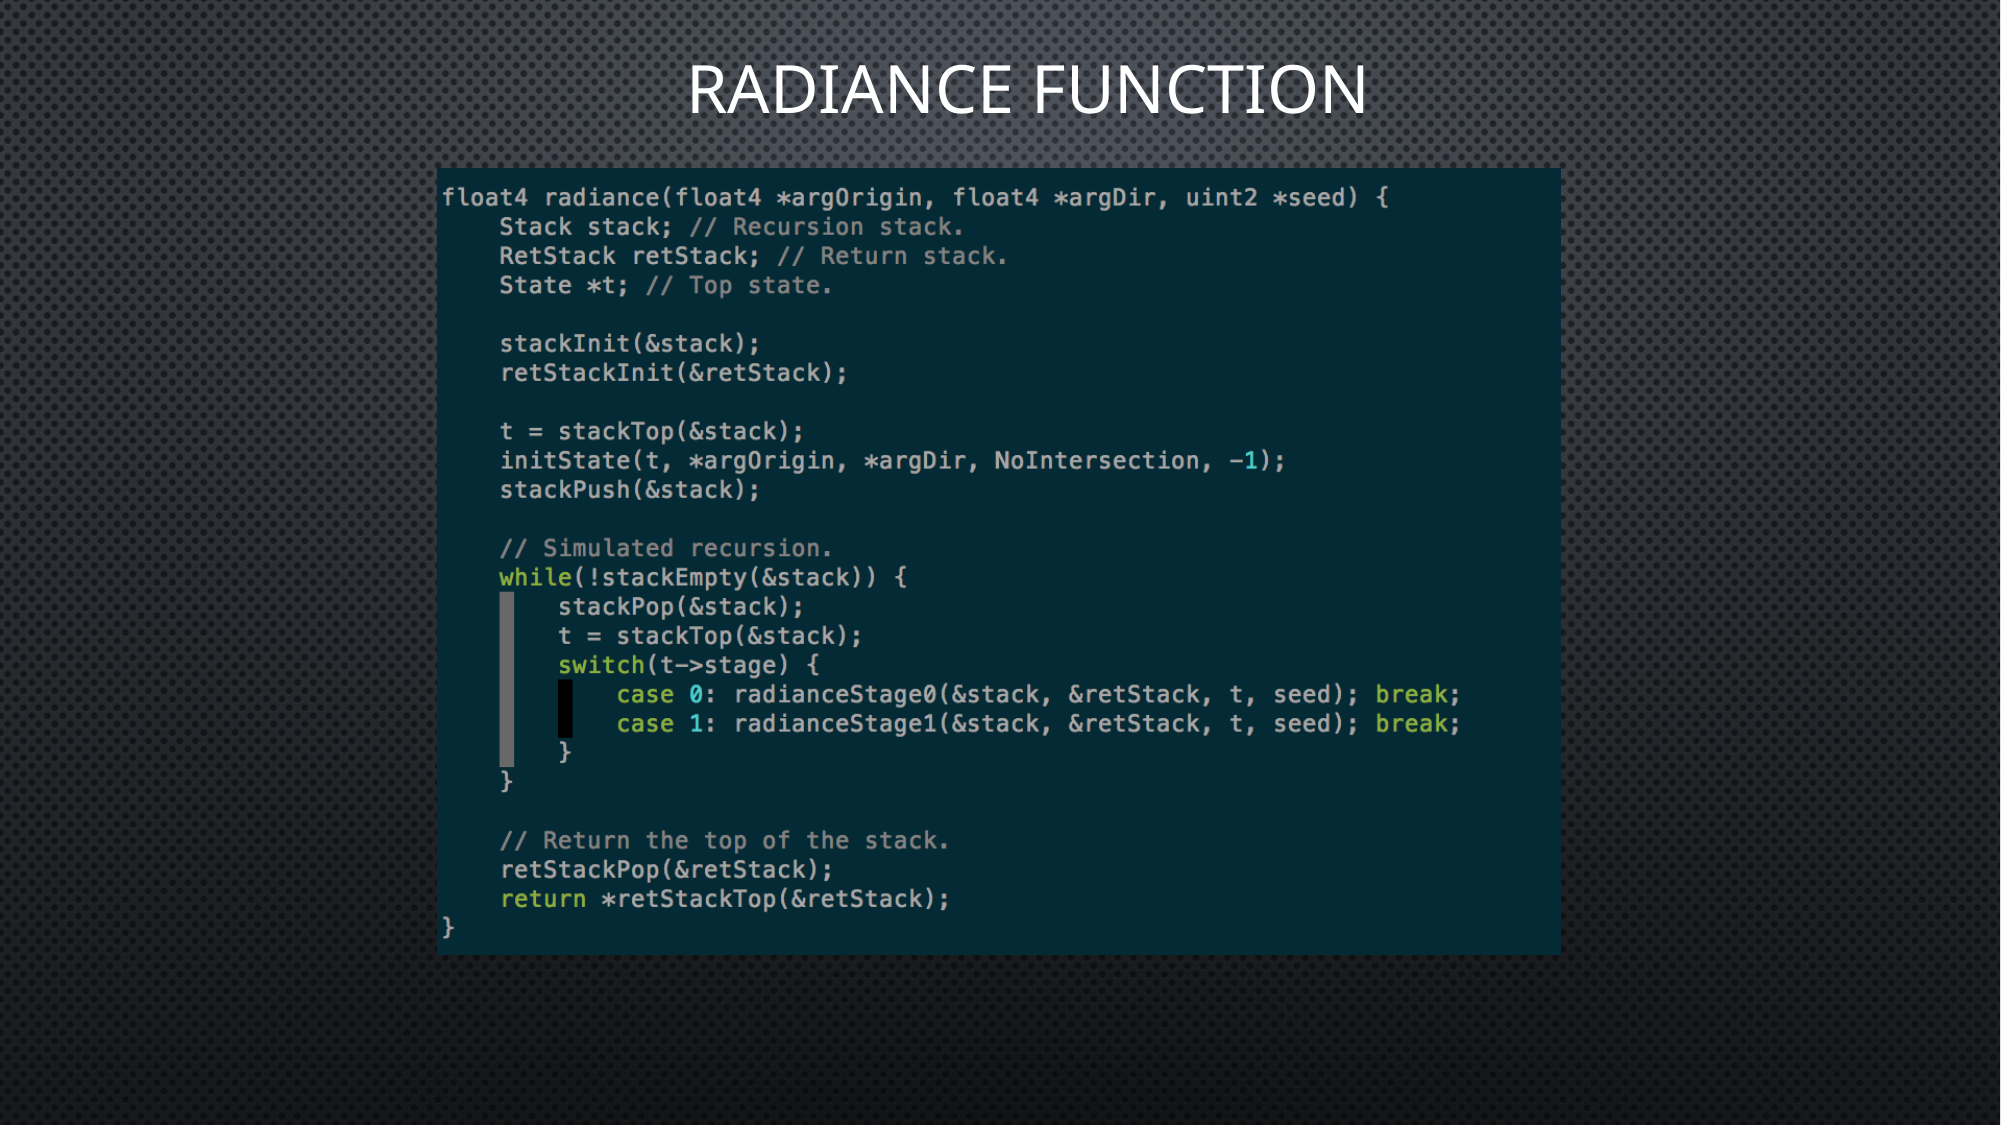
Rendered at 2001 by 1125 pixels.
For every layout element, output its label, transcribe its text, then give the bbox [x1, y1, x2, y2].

picture [664, 186, 670, 207]
picture [635, 478, 641, 499]
picture [1070, 192, 1081, 206]
picture [705, 280, 717, 294]
picture [516, 539, 526, 558]
picture [619, 596, 629, 614]
picture [737, 625, 743, 646]
picture [970, 464, 976, 472]
picture [720, 598, 731, 614]
picture [1289, 689, 1301, 703]
picture [1452, 698, 1457, 706]
picture [896, 251, 906, 264]
picture [501, 247, 514, 264]
picture [1204, 698, 1209, 706]
picture [969, 689, 979, 703]
picture [676, 482, 687, 497]
picture [559, 192, 570, 206]
picture [561, 333, 571, 351]
picture [837, 835, 848, 849]
picture [1012, 719, 1022, 732]
picture [720, 569, 731, 585]
picture [690, 597, 703, 615]
picture [795, 610, 800, 618]
picture [1318, 192, 1330, 206]
picture [996, 451, 1009, 468]
picture [692, 187, 702, 205]
picture [763, 568, 776, 586]
picture [647, 631, 658, 644]
picture [1187, 455, 1198, 468]
picture [1276, 719, 1285, 732]
picture [1231, 715, 1241, 731]
picture [632, 628, 643, 643]
picture [721, 280, 732, 298]
picture [764, 365, 774, 380]
picture [690, 454, 702, 468]
picture [646, 481, 660, 498]
picture [618, 719, 628, 732]
picture [633, 222, 643, 235]
picture [983, 192, 994, 206]
picture [618, 335, 628, 351]
picture [603, 277, 614, 293]
picture [793, 247, 803, 266]
picture [1421, 719, 1431, 732]
picture [881, 832, 891, 848]
picture [1028, 713, 1038, 731]
picture [662, 631, 672, 644]
picture [953, 714, 966, 732]
picture [825, 873, 830, 881]
picture [574, 894, 585, 906]
picture [545, 247, 556, 265]
picture [808, 280, 819, 294]
picture [589, 602, 599, 615]
picture [1377, 684, 1388, 703]
picture [677, 187, 687, 205]
picture [896, 894, 906, 908]
picture [868, 566, 874, 587]
picture [574, 832, 585, 848]
picture [1231, 686, 1241, 702]
picture [705, 543, 717, 557]
picture [663, 567, 673, 585]
picture [503, 368, 513, 380]
picture [765, 631, 774, 644]
picture [1335, 683, 1342, 704]
picture [690, 276, 703, 293]
picture [764, 835, 775, 849]
picture [618, 480, 628, 497]
picture [691, 714, 702, 731]
picture [1099, 689, 1111, 703]
picture [793, 368, 804, 381]
picture [750, 602, 760, 615]
picture [676, 891, 687, 906]
picture [706, 660, 716, 674]
picture [808, 631, 818, 644]
picture [735, 543, 745, 557]
picture [530, 485, 541, 498]
picture [809, 363, 819, 380]
picture [1187, 192, 1198, 206]
picture [881, 719, 891, 732]
picture [618, 192, 628, 205]
picture [561, 538, 571, 556]
picture [530, 862, 541, 877]
picture [502, 456, 513, 468]
picture [721, 333, 732, 351]
picture [969, 187, 980, 205]
picture [777, 191, 790, 205]
picture [472, 192, 483, 206]
picture [721, 889, 732, 906]
picture [589, 485, 599, 498]
picture [618, 660, 628, 674]
picture [997, 192, 1008, 206]
picture [749, 188, 761, 205]
picture [765, 543, 774, 557]
picture [1143, 715, 1154, 731]
picture [575, 334, 585, 351]
picture [793, 631, 804, 644]
picture [501, 189, 512, 205]
picture [925, 714, 936, 731]
picture [705, 832, 716, 848]
picture [909, 455, 920, 473]
picture [851, 714, 863, 732]
picture [911, 889, 921, 906]
picture [822, 247, 835, 264]
picture [650, 654, 655, 675]
picture [1145, 192, 1155, 205]
picture [851, 685, 863, 703]
picture [720, 835, 732, 849]
picture [865, 454, 878, 468]
picture [735, 602, 745, 615]
picture [618, 835, 628, 848]
picture [1114, 686, 1125, 702]
picture [635, 332, 641, 353]
picture [662, 538, 672, 557]
picture [793, 569, 804, 585]
picture [969, 251, 979, 265]
picture [1158, 719, 1168, 732]
picture [604, 246, 615, 264]
picture [1056, 452, 1066, 468]
picture [516, 831, 526, 850]
picture [662, 657, 672, 673]
picture [648, 216, 659, 234]
picture [662, 426, 673, 444]
picture [794, 859, 805, 877]
picture [751, 543, 761, 556]
picture [927, 888, 933, 909]
picture [1087, 719, 1096, 731]
picture [663, 339, 672, 352]
picture [589, 368, 599, 381]
picture [545, 277, 555, 293]
picture [1248, 698, 1253, 706]
picture [635, 251, 644, 264]
picture [854, 566, 860, 587]
picture [750, 280, 760, 294]
picture [618, 364, 628, 380]
picture [763, 660, 775, 674]
picture [1043, 727, 1049, 735]
picture [647, 251, 659, 265]
picture [1436, 684, 1447, 702]
picture [620, 894, 629, 906]
picture [690, 660, 702, 672]
picture [561, 660, 570, 674]
picture [619, 421, 629, 439]
picture [749, 364, 761, 381]
picture [737, 689, 746, 702]
picture [562, 894, 571, 906]
picture [1289, 719, 1301, 732]
picture [1070, 455, 1082, 469]
picture [735, 189, 745, 205]
picture [530, 222, 541, 235]
picture [839, 464, 844, 472]
picture [720, 657, 731, 673]
picture [822, 192, 833, 210]
picture [1333, 187, 1344, 206]
picture [691, 894, 701, 908]
picture [559, 280, 571, 294]
picture [823, 455, 833, 468]
picture [749, 894, 761, 908]
picture [1188, 713, 1199, 731]
picture [823, 626, 834, 643]
picture [1303, 719, 1315, 732]
picture [559, 572, 571, 586]
picture [808, 654, 818, 676]
picture [632, 894, 644, 908]
picture [809, 456, 819, 468]
picture [545, 894, 555, 908]
picture [942, 683, 947, 704]
picture [1350, 698, 1355, 706]
picture [1012, 189, 1022, 205]
picture [516, 894, 527, 908]
picture [866, 891, 876, 906]
picture [706, 602, 716, 615]
picture [1114, 715, 1125, 731]
picture [1143, 686, 1154, 702]
picture [749, 451, 761, 469]
picture [1246, 188, 1256, 205]
picture [705, 631, 717, 644]
picture [808, 689, 818, 702]
picture [823, 719, 833, 732]
picture [706, 485, 716, 498]
picture [559, 365, 570, 380]
picture [1101, 455, 1110, 469]
picture [705, 192, 717, 206]
picture [662, 719, 673, 732]
picture [679, 595, 685, 616]
picture [954, 251, 964, 265]
picture [1303, 689, 1315, 703]
picture [734, 455, 745, 473]
picture [530, 891, 541, 906]
picture [577, 566, 582, 587]
picture [895, 566, 906, 588]
picture [530, 365, 541, 380]
picture [764, 277, 774, 293]
picture [1377, 713, 1388, 732]
picture [909, 719, 921, 732]
picture [1028, 684, 1038, 702]
picture [647, 543, 659, 557]
picture [737, 478, 743, 499]
picture [632, 719, 643, 732]
picture [837, 222, 848, 235]
picture [736, 246, 747, 264]
picture [1173, 689, 1183, 703]
picture [748, 627, 762, 644]
picture [662, 890, 673, 908]
picture [516, 277, 526, 293]
picture [750, 426, 760, 440]
picture [1027, 451, 1037, 468]
picture [1452, 727, 1457, 735]
picture [749, 660, 760, 678]
picture [734, 890, 747, 906]
picture [530, 248, 541, 264]
picture [735, 572, 746, 590]
picture [809, 222, 818, 235]
picture [852, 222, 862, 234]
picture [808, 543, 818, 556]
picture [1087, 689, 1096, 702]
picture [838, 567, 848, 585]
picture [765, 421, 775, 439]
picture [1043, 698, 1049, 706]
picture [720, 631, 732, 649]
picture [766, 455, 775, 468]
picture [574, 481, 586, 497]
picture [693, 543, 702, 556]
picture [502, 339, 512, 352]
picture [693, 865, 702, 877]
picture [778, 247, 789, 266]
picture [1069, 685, 1083, 703]
picture [881, 894, 891, 908]
picture [880, 192, 891, 210]
picture [793, 543, 805, 557]
picture [749, 719, 760, 732]
picture [779, 713, 790, 731]
picture [589, 251, 599, 265]
picture [751, 347, 757, 355]
picture [662, 248, 672, 264]
picture [1114, 188, 1126, 205]
picture [1274, 191, 1286, 205]
picture [735, 426, 745, 440]
picture [924, 685, 936, 703]
picture [1406, 719, 1418, 732]
picture [632, 540, 643, 556]
picture [1173, 455, 1184, 469]
picture [1129, 714, 1140, 732]
picture [779, 684, 790, 702]
picture [676, 247, 688, 265]
picture [1246, 451, 1257, 468]
picture [722, 455, 732, 468]
picture [749, 862, 760, 877]
picture [516, 335, 526, 351]
picture [735, 660, 745, 674]
picture [940, 216, 951, 234]
picture [882, 222, 891, 235]
picture [810, 192, 819, 205]
picture [664, 858, 670, 879]
picture [662, 830, 672, 848]
picture [735, 835, 746, 853]
picture [618, 543, 628, 557]
picture [720, 862, 731, 877]
picture [925, 830, 936, 848]
picture [662, 689, 673, 703]
picture [720, 192, 731, 206]
picture [1042, 455, 1052, 468]
picture [997, 689, 1008, 703]
picture [778, 628, 789, 643]
picture [515, 368, 527, 381]
picture [589, 865, 599, 878]
picture [1394, 689, 1403, 702]
picture [604, 602, 614, 615]
picture [676, 835, 688, 849]
picture [530, 339, 541, 352]
picture [588, 279, 600, 293]
picture [823, 689, 833, 703]
picture [752, 566, 758, 587]
picture [603, 452, 614, 468]
picture [924, 451, 936, 468]
picture [545, 831, 557, 848]
picture [765, 596, 775, 614]
picture [618, 689, 628, 703]
picture [574, 865, 585, 878]
picture [500, 567, 526, 585]
picture [647, 832, 658, 848]
picture [617, 455, 629, 469]
picture [662, 602, 673, 619]
picture [984, 246, 995, 264]
picture [618, 860, 629, 877]
picture [867, 251, 876, 265]
picture [574, 543, 586, 556]
picture [589, 339, 599, 351]
picture [1114, 455, 1126, 469]
picture [735, 218, 747, 234]
picture [618, 569, 628, 585]
picture [501, 831, 512, 850]
picture [823, 830, 833, 848]
picture [823, 217, 834, 234]
picture [720, 368, 732, 381]
picture [561, 741, 571, 763]
picture [1248, 727, 1253, 735]
picture [1130, 187, 1140, 205]
picture [500, 592, 514, 767]
picture [1335, 712, 1342, 733]
picture [910, 192, 920, 205]
picture [691, 248, 701, 264]
picture [1099, 719, 1111, 732]
picture [837, 891, 847, 906]
picture [574, 423, 585, 439]
picture [604, 333, 615, 351]
picture [675, 860, 689, 878]
picture [691, 485, 701, 498]
picture [706, 572, 717, 590]
picture [1276, 689, 1285, 703]
picture [632, 865, 644, 878]
picture [676, 335, 687, 351]
picture [515, 865, 527, 878]
picture [837, 251, 848, 265]
picture [836, 719, 848, 732]
picture [443, 187, 453, 205]
picture [690, 627, 703, 643]
picture [778, 368, 789, 381]
picture [867, 187, 878, 205]
picture [793, 277, 803, 293]
picture [458, 187, 469, 205]
picture [501, 539, 512, 558]
picture [708, 368, 717, 380]
picture [559, 628, 570, 643]
picture [1159, 456, 1169, 468]
picture [781, 595, 787, 616]
picture [1277, 464, 1282, 472]
picture [1318, 684, 1329, 703]
picture [808, 719, 818, 731]
picture [881, 455, 891, 469]
picture [559, 862, 570, 877]
picture [604, 426, 614, 440]
picture [851, 890, 863, 908]
picture [633, 655, 643, 673]
picture [546, 567, 556, 585]
picture [605, 835, 615, 848]
picture [558, 680, 572, 737]
picture [895, 835, 906, 849]
picture [854, 192, 863, 205]
picture [866, 715, 876, 731]
picture [793, 455, 804, 473]
picture [895, 719, 906, 736]
picture [647, 452, 658, 468]
picture [793, 192, 804, 206]
picture [779, 572, 789, 586]
picture [646, 334, 660, 352]
picture [705, 455, 716, 469]
picture [559, 451, 571, 469]
picture [561, 480, 571, 497]
picture [1129, 455, 1139, 469]
picture [896, 187, 907, 205]
picture [720, 423, 731, 439]
picture [763, 713, 774, 732]
picture [764, 865, 774, 878]
picture [501, 423, 512, 439]
picture [706, 339, 716, 352]
picture [502, 771, 513, 793]
picture [603, 657, 614, 673]
picture [590, 222, 599, 235]
picture [589, 835, 599, 849]
picture [1377, 186, 1387, 208]
picture [662, 365, 672, 380]
picture [1421, 689, 1431, 703]
picture [545, 485, 555, 498]
picture [942, 712, 947, 733]
picture [910, 222, 920, 235]
picture [764, 222, 774, 235]
picture [647, 426, 659, 440]
picture [572, 660, 587, 673]
picture [501, 218, 513, 235]
picture [810, 858, 816, 879]
picture [1290, 192, 1300, 206]
picture [854, 639, 859, 648]
picture [691, 218, 701, 236]
picture [632, 689, 643, 703]
picture [779, 222, 789, 235]
picture [1026, 188, 1038, 205]
picture [502, 485, 512, 498]
picture [779, 830, 789, 848]
picture [647, 192, 659, 206]
picture [574, 187, 585, 206]
picture [749, 222, 761, 235]
picture [679, 362, 685, 383]
picture [751, 493, 757, 501]
picture [749, 689, 760, 703]
picture [545, 339, 555, 352]
picture [1217, 192, 1227, 205]
picture [781, 888, 787, 909]
picture [1013, 689, 1022, 703]
picture [677, 568, 702, 585]
picture [559, 835, 571, 849]
picture [795, 435, 800, 443]
picture [590, 655, 600, 673]
picture [547, 192, 556, 205]
picture [590, 187, 600, 205]
picture [735, 365, 745, 380]
picture [1303, 192, 1315, 206]
picture [881, 689, 891, 703]
picture [604, 538, 615, 556]
picture [1069, 714, 1083, 732]
picture [602, 893, 615, 906]
picture [808, 832, 818, 848]
picture [953, 685, 966, 703]
picture [631, 422, 645, 439]
picture [737, 719, 746, 731]
picture [793, 719, 804, 732]
picture [604, 572, 614, 586]
picture [691, 685, 702, 703]
picture [545, 364, 556, 381]
picture [779, 456, 790, 468]
picture [677, 626, 688, 643]
picture [545, 452, 555, 468]
picture [895, 219, 906, 234]
picture [589, 455, 599, 469]
picture [851, 248, 862, 264]
picture [1203, 187, 1213, 205]
picture [883, 251, 892, 264]
picture [560, 602, 570, 615]
picture [1350, 186, 1356, 207]
picture [574, 368, 585, 381]
picture [531, 567, 542, 585]
picture [620, 288, 625, 297]
picture [561, 216, 571, 234]
picture [839, 376, 844, 385]
picture [515, 251, 527, 265]
picture [925, 251, 935, 265]
picture [545, 539, 556, 557]
picture [516, 455, 526, 468]
picture [648, 719, 658, 732]
picture [574, 251, 585, 265]
picture [648, 572, 658, 586]
picture [737, 332, 743, 353]
picture [444, 917, 454, 939]
picture [954, 187, 964, 205]
picture [1160, 201, 1165, 209]
picture [795, 222, 805, 234]
picture [1262, 449, 1269, 470]
text_box Radiance function [339, 19, 1718, 154]
picture [545, 860, 556, 878]
picture [823, 572, 833, 586]
picture [705, 865, 717, 878]
picture [690, 364, 703, 381]
picture [648, 363, 659, 380]
picture [559, 248, 570, 264]
picture [781, 420, 787, 441]
picture [867, 835, 876, 849]
picture [501, 276, 513, 294]
picture [735, 860, 746, 878]
picture [515, 188, 527, 205]
picture [664, 230, 669, 238]
picture [516, 219, 526, 234]
picture [983, 715, 993, 731]
picture [635, 449, 641, 470]
picture [810, 894, 819, 906]
picture [836, 188, 848, 206]
picture [1394, 719, 1403, 731]
picture [604, 859, 615, 877]
picture [1055, 191, 1067, 205]
picture [1012, 455, 1024, 469]
picture [647, 276, 658, 295]
picture [633, 597, 644, 614]
picture [1231, 189, 1241, 205]
picture [1087, 192, 1096, 205]
picture [983, 686, 993, 702]
picture [778, 280, 789, 294]
picture [531, 456, 542, 468]
picture [486, 192, 497, 206]
picture [1099, 192, 1110, 210]
picture [705, 251, 716, 265]
picture [1406, 689, 1418, 703]
picture [589, 426, 599, 440]
picture [1129, 685, 1140, 703]
picture [721, 543, 731, 557]
picture [1087, 455, 1096, 468]
picture [1204, 727, 1209, 735]
picture [530, 280, 541, 294]
picture [662, 276, 672, 295]
picture [619, 631, 628, 644]
picture [603, 219, 614, 234]
picture [940, 456, 951, 468]
picture [721, 480, 732, 497]
picture [1143, 452, 1154, 468]
picture [897, 455, 907, 468]
picture [927, 201, 932, 209]
picture [1158, 689, 1168, 703]
picture [895, 689, 906, 707]
picture [705, 218, 716, 236]
picture [763, 684, 774, 703]
picture [824, 362, 831, 383]
picture [503, 894, 513, 906]
picture [822, 894, 834, 908]
picture [836, 689, 848, 703]
picture [574, 598, 585, 614]
picture [793, 689, 804, 703]
picture [604, 363, 615, 380]
picture [1173, 719, 1183, 732]
picture [792, 890, 806, 908]
picture [1188, 684, 1199, 702]
picture [633, 368, 643, 380]
picture [503, 865, 513, 877]
picture [941, 902, 946, 911]
picture [781, 654, 787, 675]
picture [560, 426, 570, 440]
picture [969, 719, 979, 732]
picture [956, 455, 965, 468]
picture [925, 222, 935, 235]
picture [1436, 713, 1447, 731]
picture [604, 485, 614, 498]
picture [647, 891, 658, 906]
picture [691, 339, 701, 352]
picture [647, 865, 659, 882]
picture [663, 485, 672, 498]
picture [679, 420, 685, 441]
picture [911, 835, 920, 849]
picture [1350, 727, 1355, 735]
picture [1318, 713, 1329, 732]
picture [690, 422, 703, 440]
picture [632, 572, 643, 586]
picture [647, 602, 659, 615]
picture [574, 452, 585, 468]
picture [516, 482, 526, 497]
picture [939, 248, 949, 264]
picture [589, 543, 599, 557]
picture [764, 894, 775, 912]
picture [839, 625, 845, 646]
picture [648, 689, 658, 703]
picture [706, 894, 716, 908]
picture [909, 689, 921, 703]
picture [720, 251, 731, 265]
picture [751, 259, 757, 268]
picture [618, 222, 628, 235]
picture [706, 426, 716, 440]
picture [664, 464, 669, 472]
picture [1204, 464, 1209, 472]
picture [808, 572, 818, 586]
picture [779, 865, 789, 878]
picture [997, 719, 1008, 732]
picture [633, 192, 643, 206]
picture [603, 192, 614, 206]
picture [780, 538, 790, 556]
picture [866, 686, 876, 702]
picture [545, 222, 555, 235]
